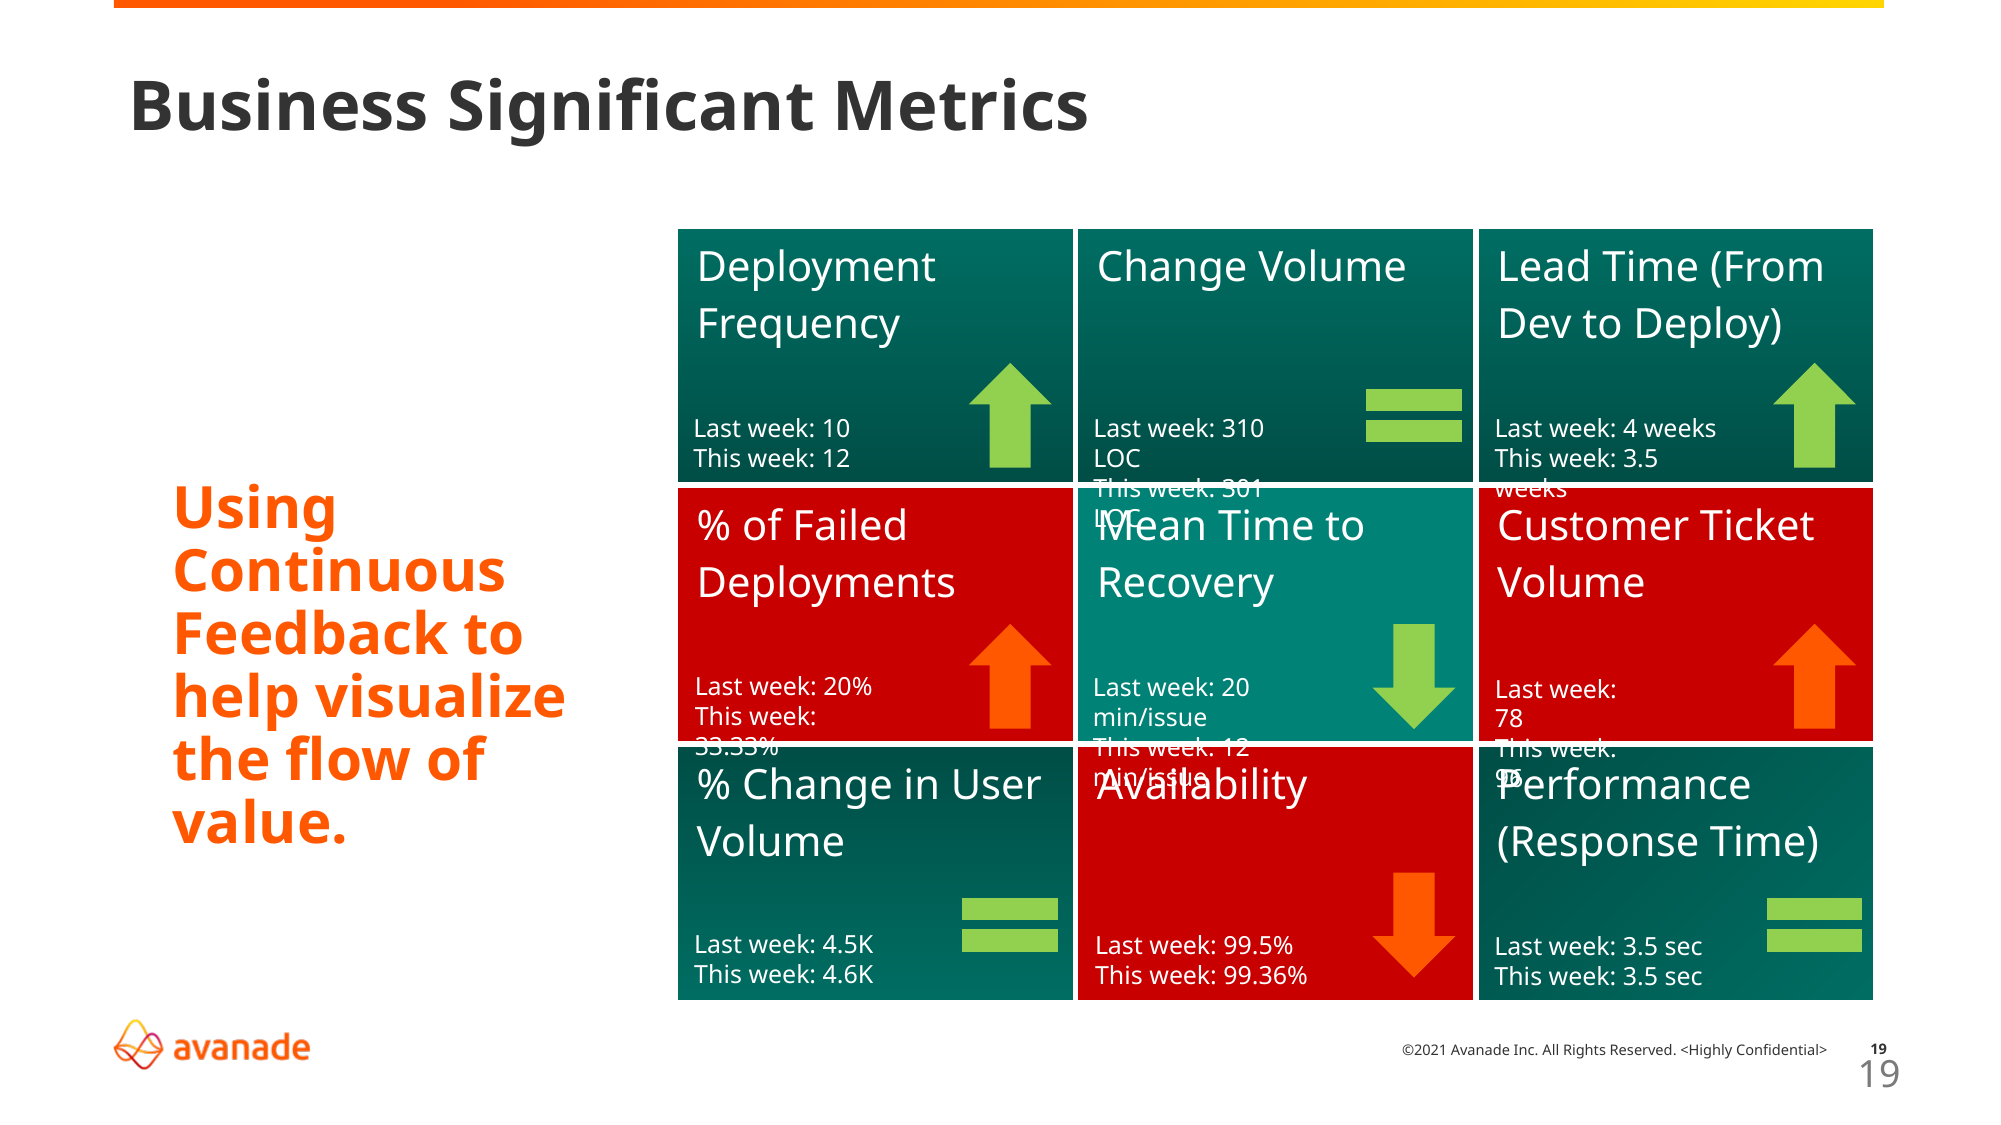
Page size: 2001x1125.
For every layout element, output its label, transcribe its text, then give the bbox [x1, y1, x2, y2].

text_box Last week: 4 weeks This week: 3.5 weeks [1479, 404, 1737, 510]
text_box [1372, 624, 1456, 730]
table_cell Customer Ticket Volume [1479, 488, 1873, 741]
table_cell Mean Time to Recovery [1078, 488, 1473, 741]
slide_number 19 [1842, 1042, 1925, 1103]
table_header Change Volume [1078, 229, 1473, 482]
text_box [1767, 899, 1862, 951]
picture [93, 999, 339, 1090]
text_box Last week: 99.5% This week: 99.36% [1080, 922, 1327, 997]
text_box Last week: 20% This week: 33.33% [679, 663, 912, 769]
text_box Last week: 78 This week: 96 [1480, 665, 1662, 801]
text_box [1773, 362, 1857, 468]
text_box Last week: 310 LOC This week: 301 LOC [1078, 404, 1325, 540]
text_box [968, 362, 1052, 468]
text_box Last week: 20 min/issue This week: 12 min/issue [1078, 664, 1371, 799]
table_cell Availability [1078, 747, 1473, 1000]
title Business Significant Metrics [113, 64, 1883, 228]
text_box Last week: 3.5 sec This week: 3.5 sec [1479, 922, 1770, 998]
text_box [1367, 389, 1461, 442]
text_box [963, 899, 1058, 951]
table_header Lead Time (From Dev to Deploy) [1479, 229, 1873, 482]
text_box Last week: 4.5K This week: 4.6K [679, 921, 893, 997]
table_cell Performance (Response Time) [1479, 747, 1873, 1000]
table_cell % of Failed Deployments [678, 488, 1073, 741]
list Using Continuous Feedback to help visualize the flow of value. [157, 249, 648, 964]
text_box [968, 623, 1052, 729]
text_box [1773, 623, 1857, 729]
table_cell % Change in User Volume [678, 747, 1073, 1000]
text_box Last week: 10 This week: 12 [678, 404, 891, 480]
table_header Deployment Frequency [678, 229, 1073, 482]
text_box [1372, 872, 1456, 978]
